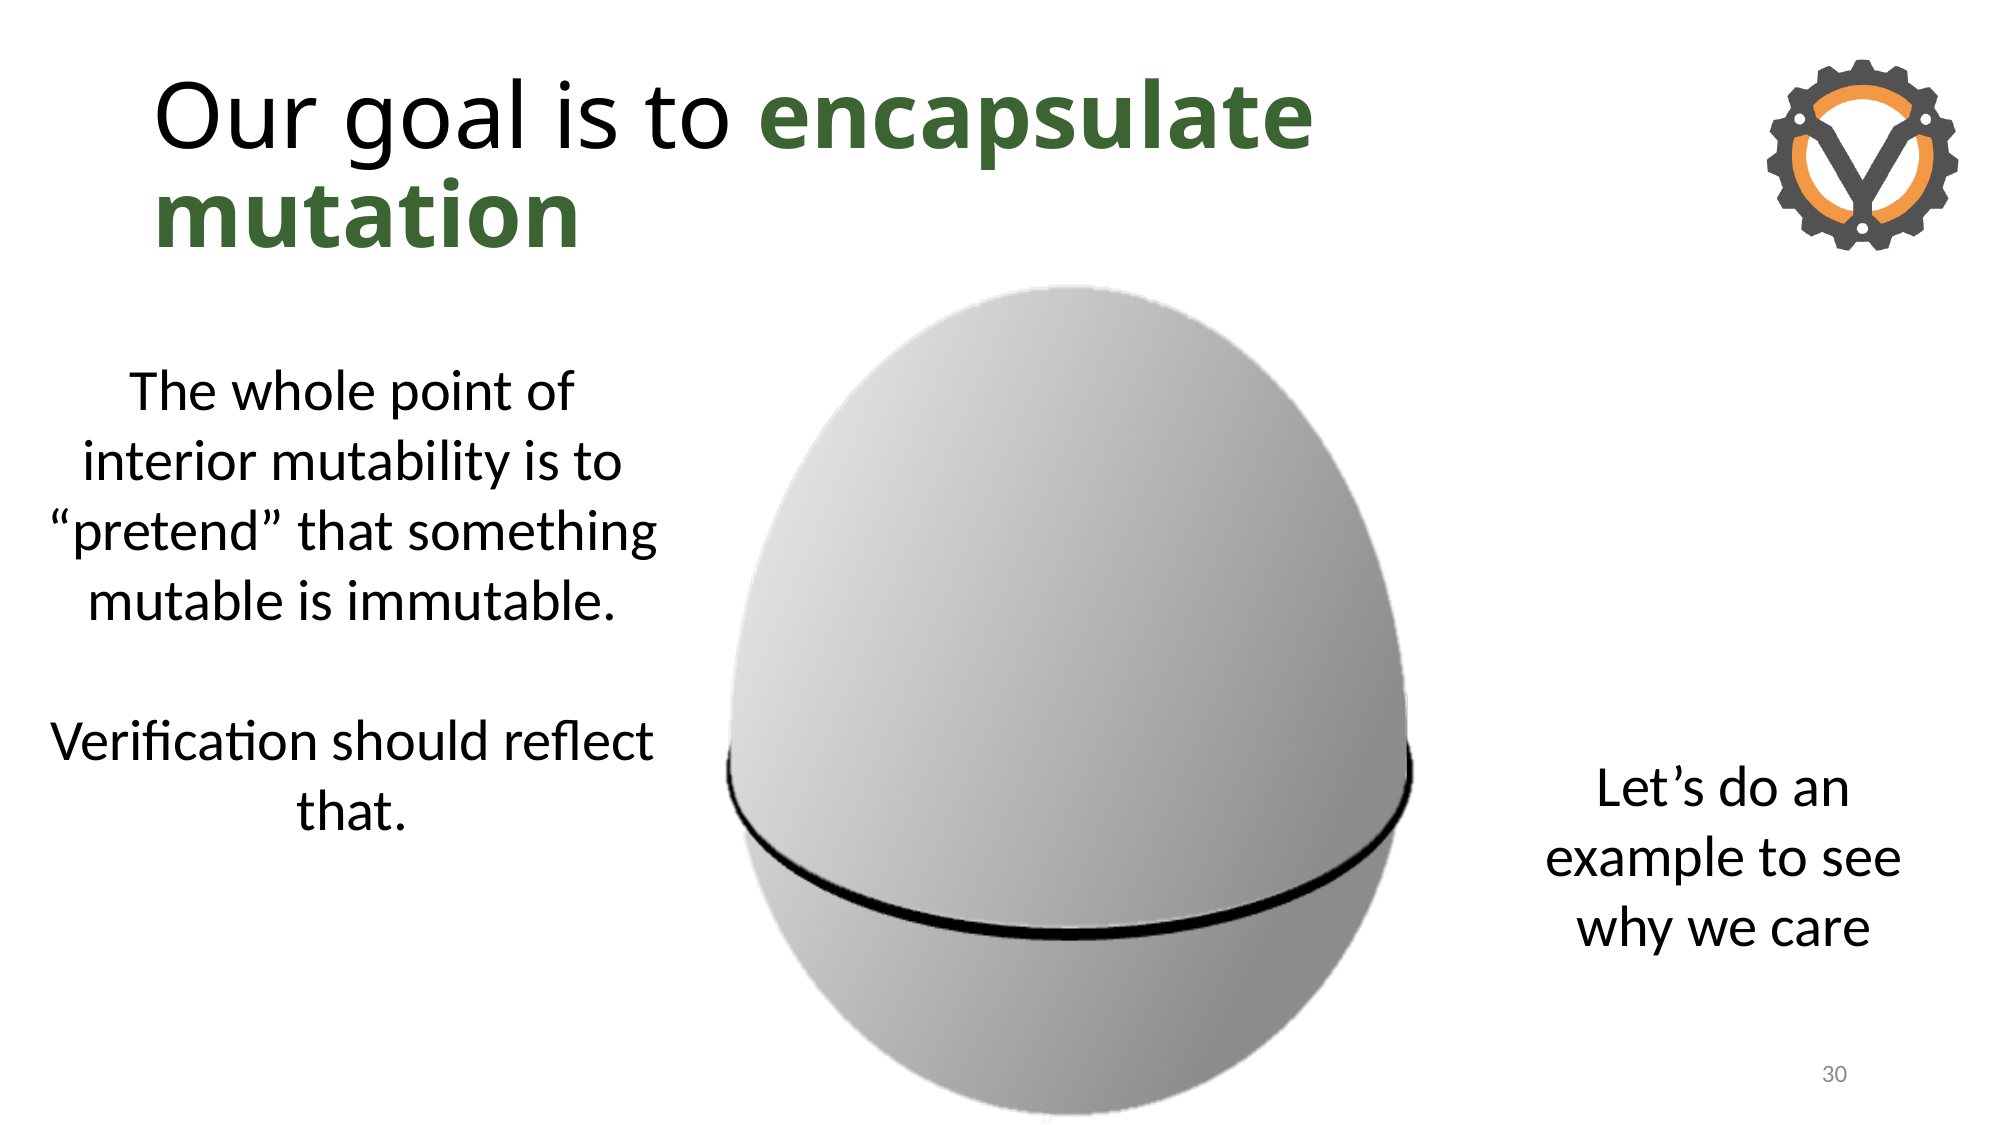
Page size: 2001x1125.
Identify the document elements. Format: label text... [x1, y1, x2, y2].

picture [631, 240, 1467, 1125]
slide_number 30 [1462, 1042, 1863, 1103]
title Our goal is to encapsulate mutation [137, 59, 1751, 278]
text_box Let’s do an example to see why we care [1487, 740, 1961, 966]
picture [1766, 59, 1959, 252]
text_box The whole point of interior mutability is to “pretend” that something mutable is immutable. Verification should reflect that. [26, 344, 631, 850]
